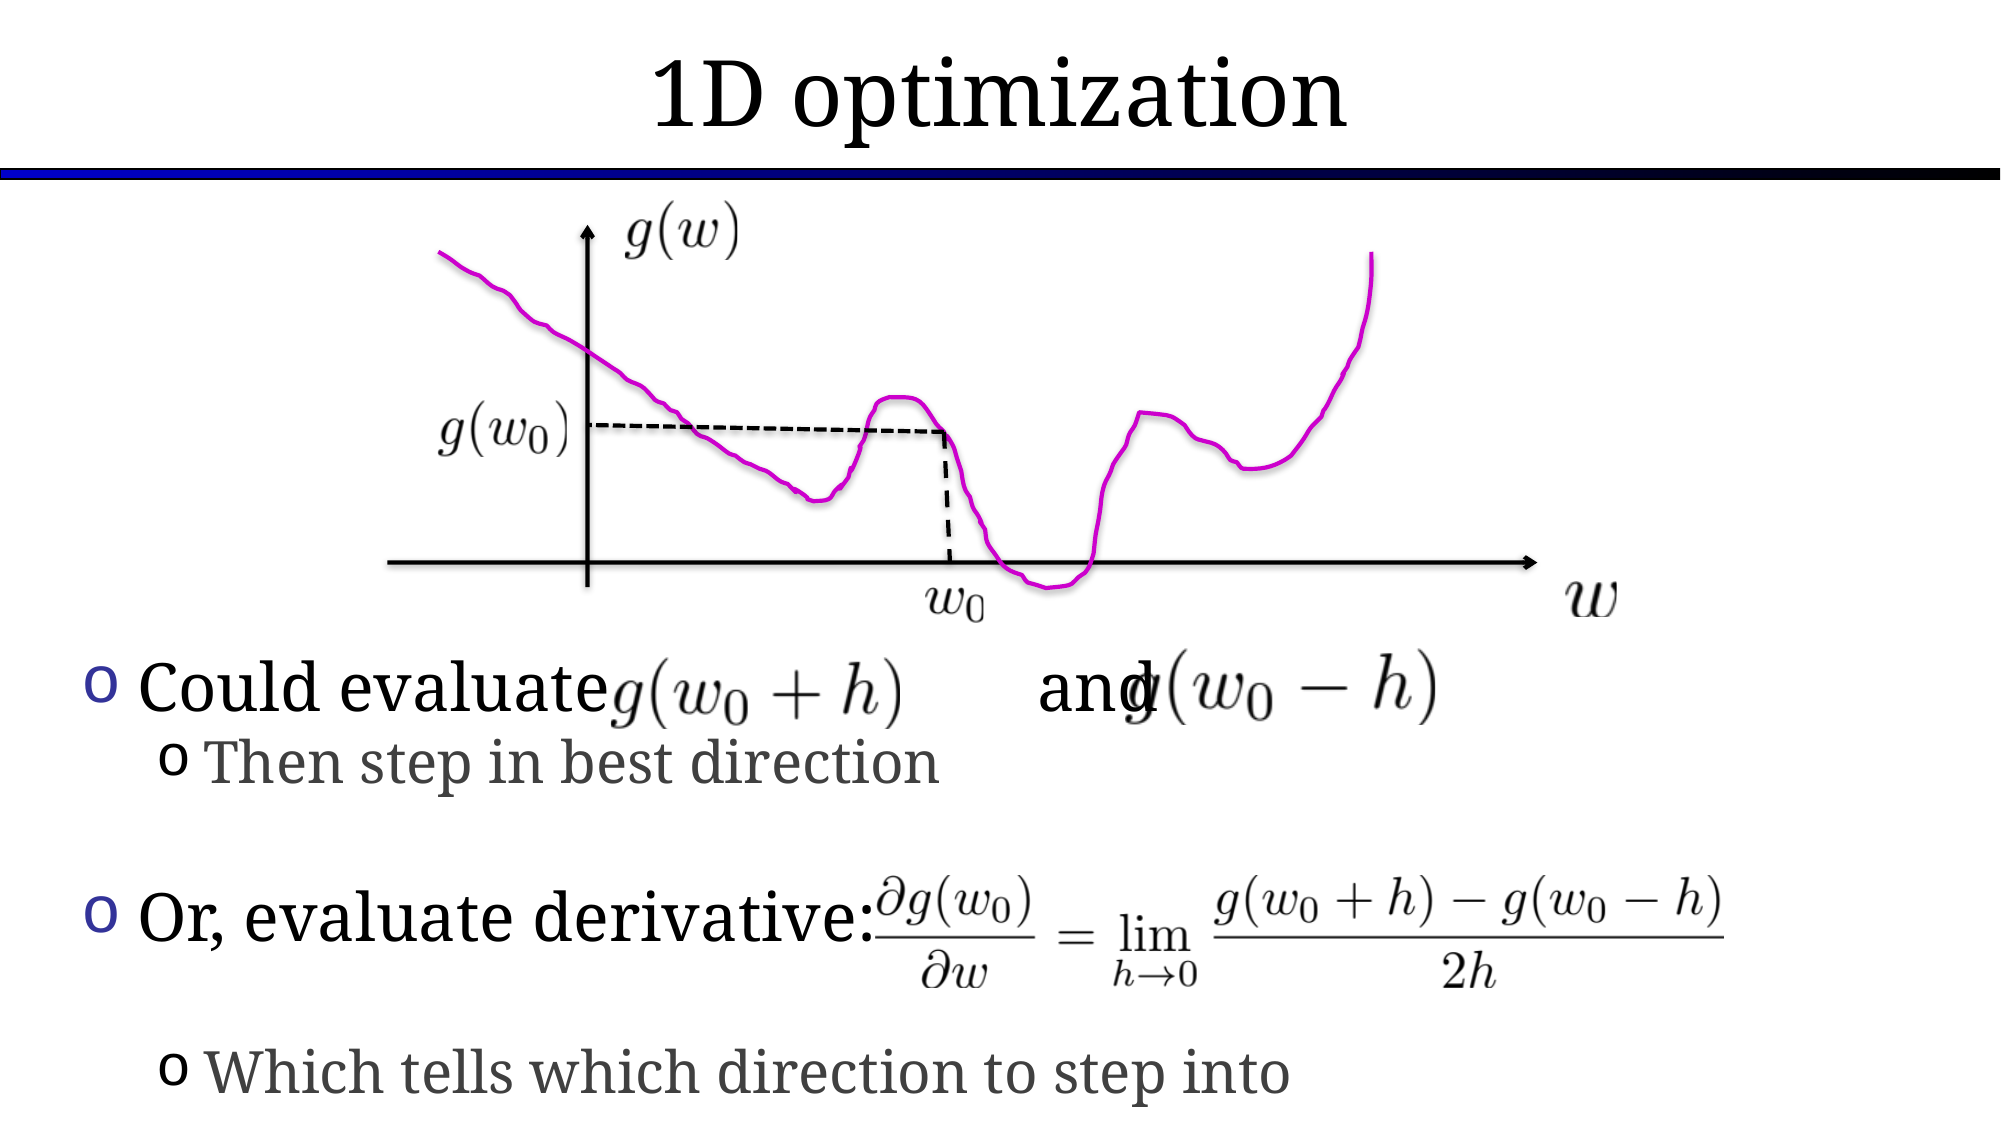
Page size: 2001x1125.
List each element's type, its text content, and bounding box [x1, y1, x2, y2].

text_box [585, 362, 590, 424]
text_box [663, 424, 676, 429]
text_box [864, 428, 877, 433]
text_box [387, 560, 580, 565]
text_box [797, 426, 810, 432]
text_box [580, 224, 595, 249]
text_box 1D optimization [0, 0, 2000, 184]
text_box [897, 428, 911, 434]
text_box [585, 432, 590, 588]
text_box Could evaluate and Then step in best direction Or, evaluate derivative: Which tells which direction to step into [66, 637, 1934, 1100]
text_box [595, 423, 609, 428]
text_box [746, 425, 760, 431]
picture [924, 587, 984, 624]
text_box [780, 426, 794, 432]
picture [624, 199, 738, 260]
text_box [629, 423, 643, 429]
text_box [696, 424, 710, 430]
text_box [942, 431, 947, 449]
text_box [1099, 555, 1538, 570]
text_box [945, 519, 951, 537]
text_box [931, 429, 944, 434]
picture [874, 874, 1725, 988]
text_box [881, 428, 894, 433]
text_box [947, 549, 953, 563]
picture [610, 656, 901, 729]
picture [437, 399, 567, 457]
text_box [847, 427, 861, 433]
text_box [679, 424, 693, 430]
text_box [437, 249, 1374, 591]
text_box [713, 425, 726, 430]
text_box [943, 461, 949, 479]
text_box [955, 560, 991, 565]
picture [1124, 647, 1436, 726]
text_box [914, 429, 928, 434]
text_box [763, 426, 777, 431]
text_box [944, 490, 950, 508]
text_box [813, 427, 827, 432]
text_box [830, 427, 844, 433]
picture [1564, 581, 1617, 617]
text_box [612, 423, 626, 428]
text_box [730, 425, 743, 431]
text_box [646, 424, 659, 429]
text_box [594, 560, 944, 565]
